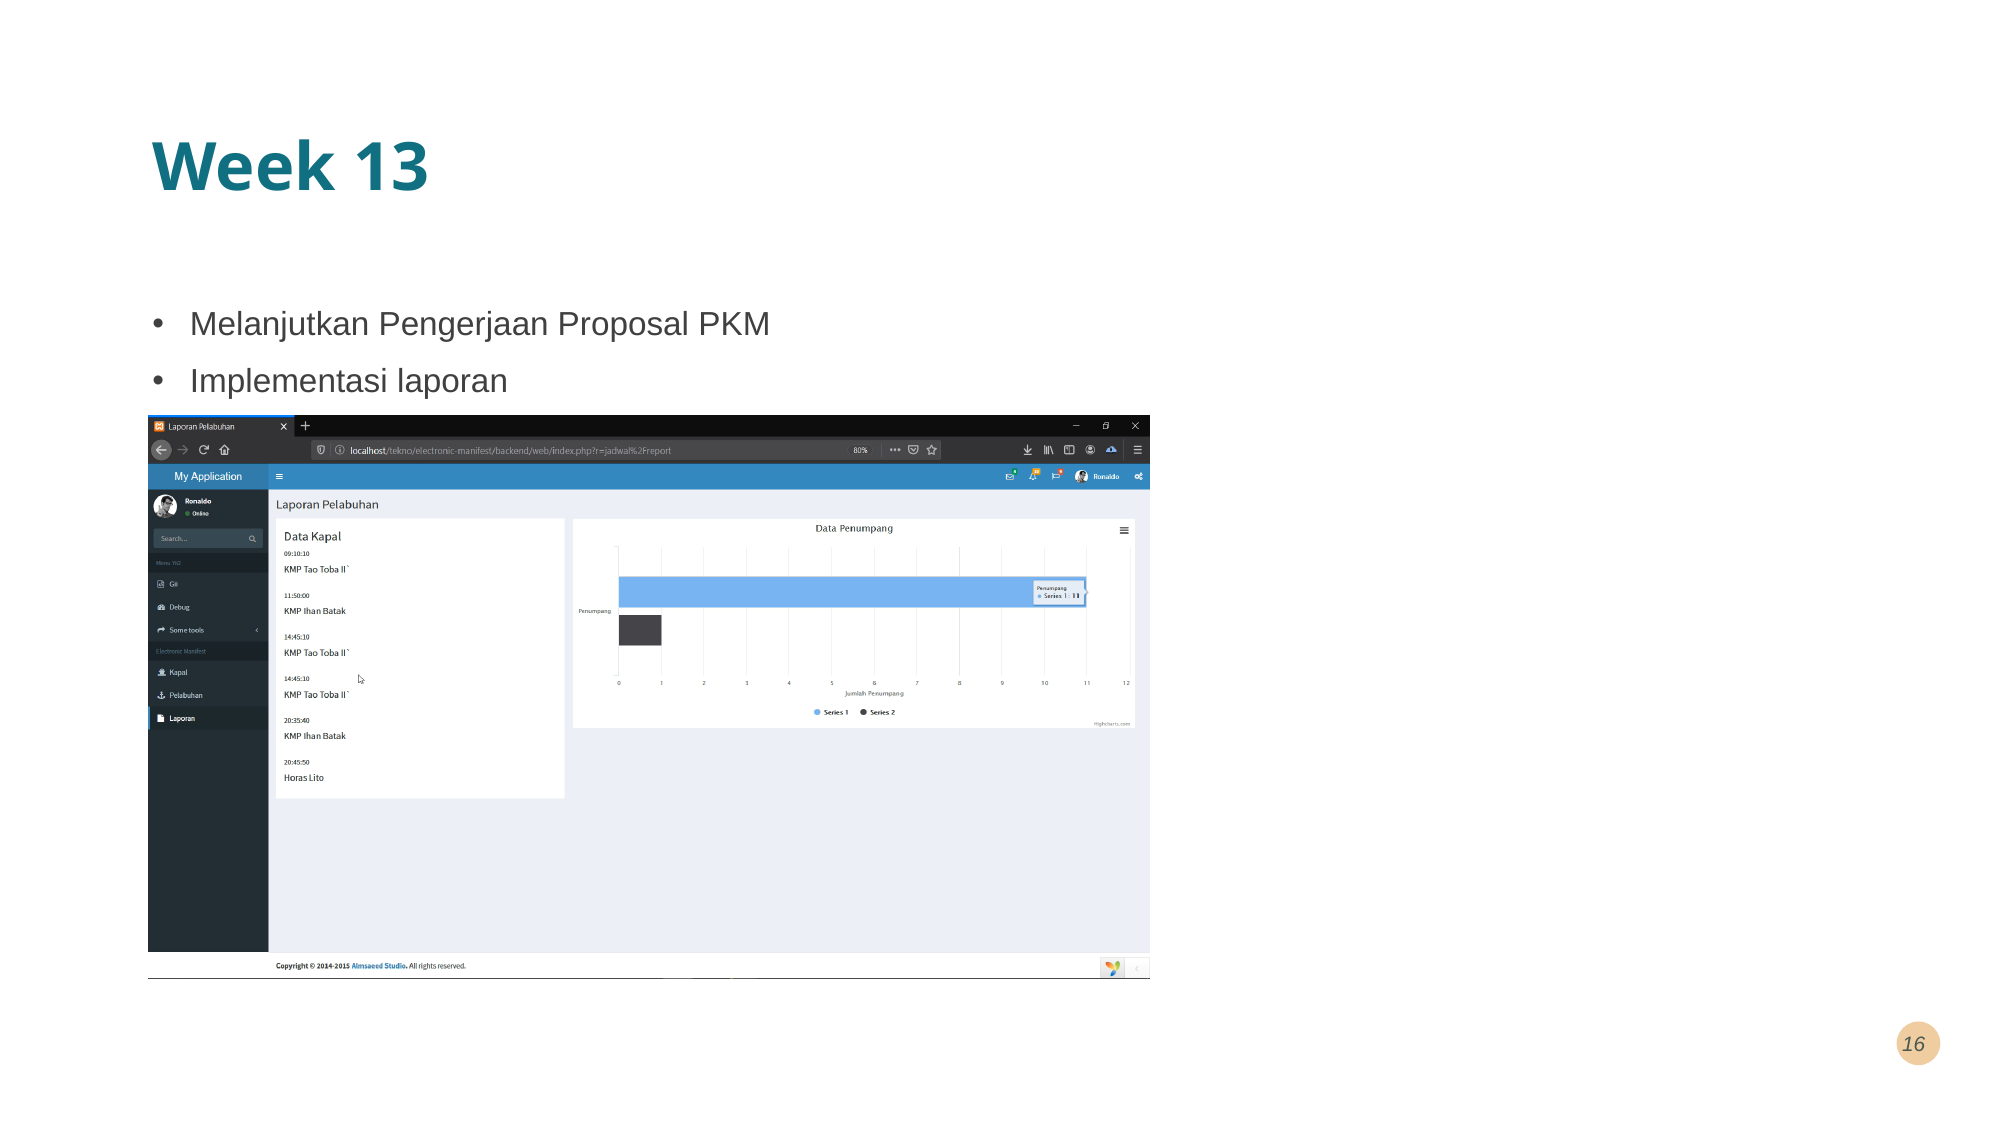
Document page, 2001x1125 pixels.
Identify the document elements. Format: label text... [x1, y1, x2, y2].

list Melanjutkan Pengerjaan Proposal PKM Implementasi laporan [137, 299, 1863, 1014]
slide_number 16 [1881, 1012, 1940, 1073]
title Week 13 [137, 59, 1863, 278]
picture [148, 415, 1150, 979]
